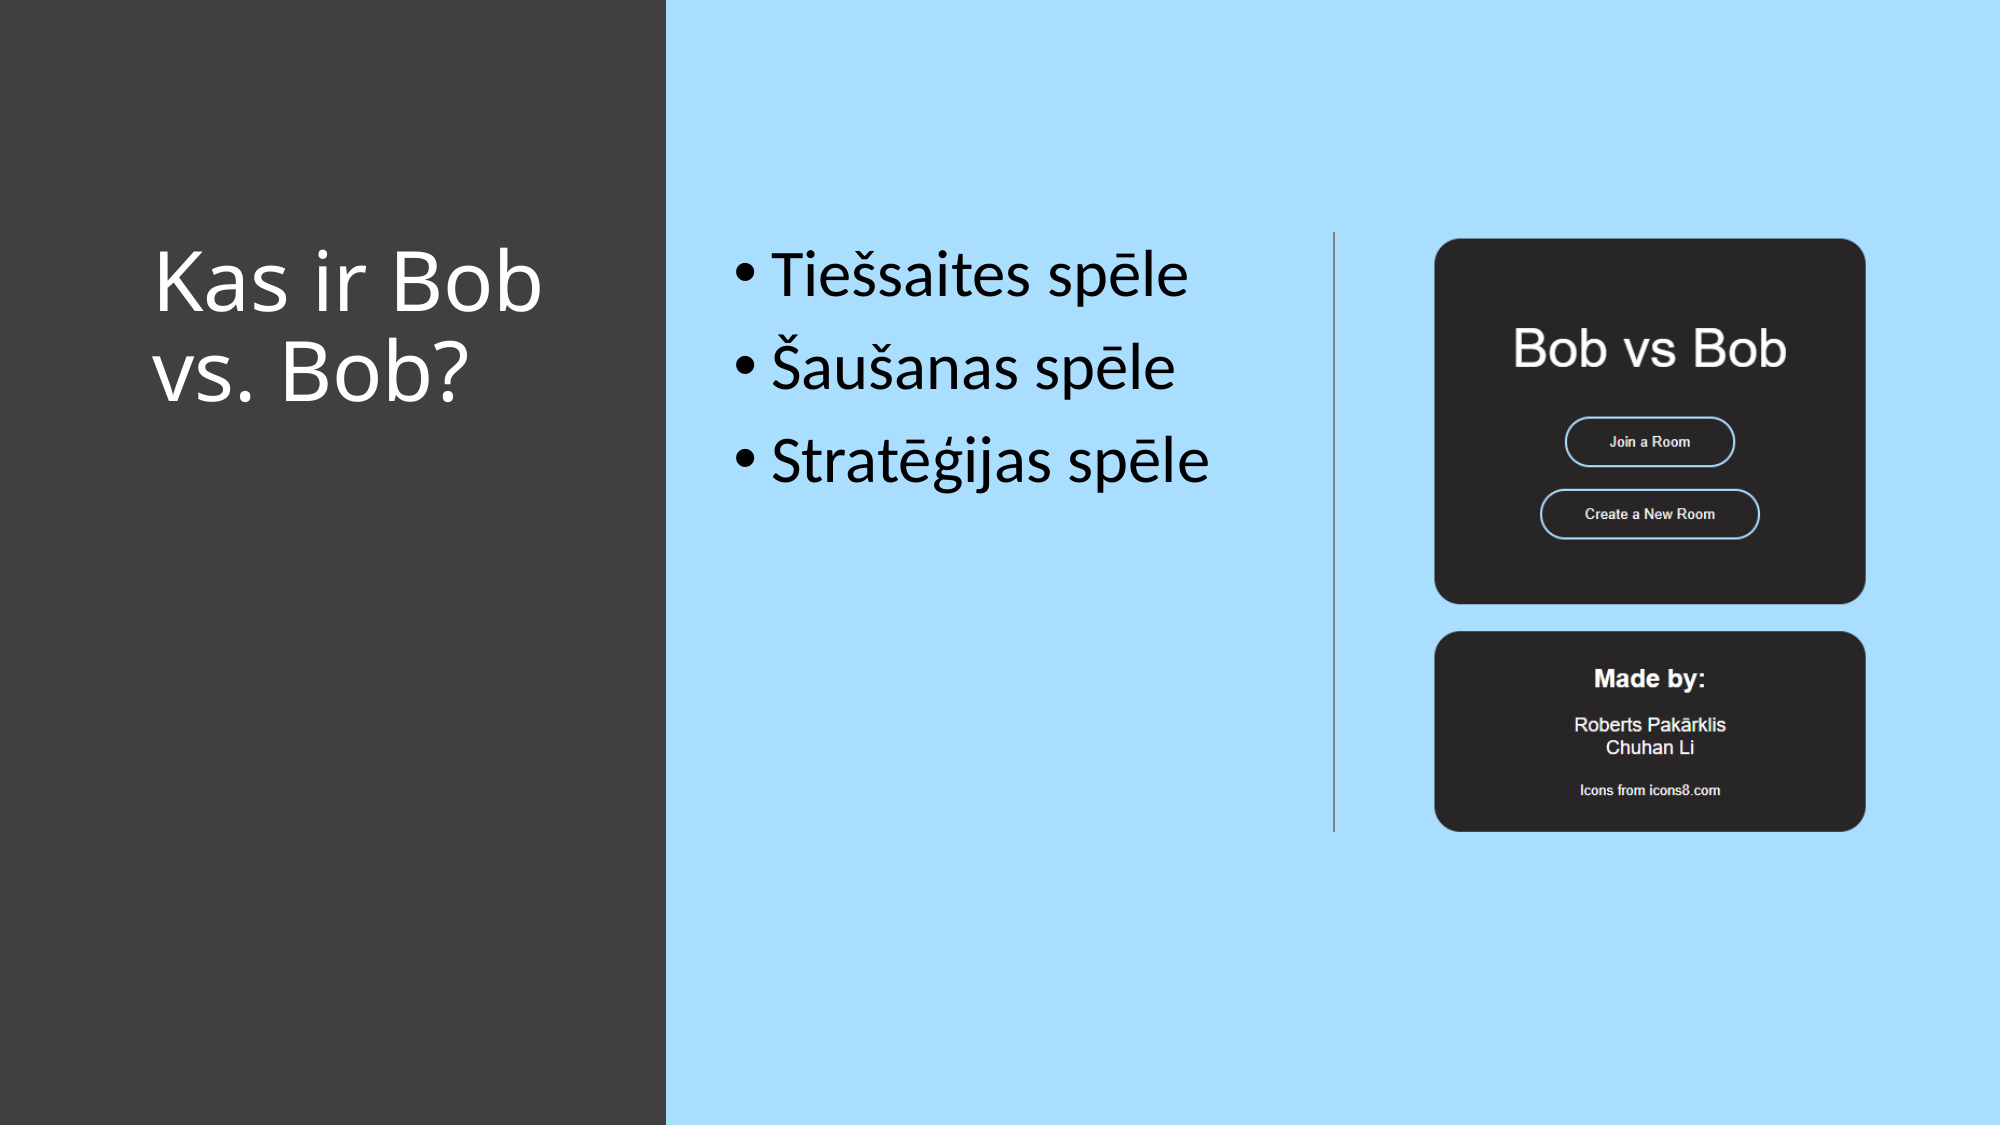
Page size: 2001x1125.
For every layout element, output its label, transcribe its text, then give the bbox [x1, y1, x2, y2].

text_box [0, 0, 667, 1125]
list Tiešsaites spēle Šaušanas spēle Stratēģijas spēle [718, 231, 1281, 948]
title Kas ir Bob vs. Bob? [137, 231, 613, 948]
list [1386, 203, 1911, 861]
